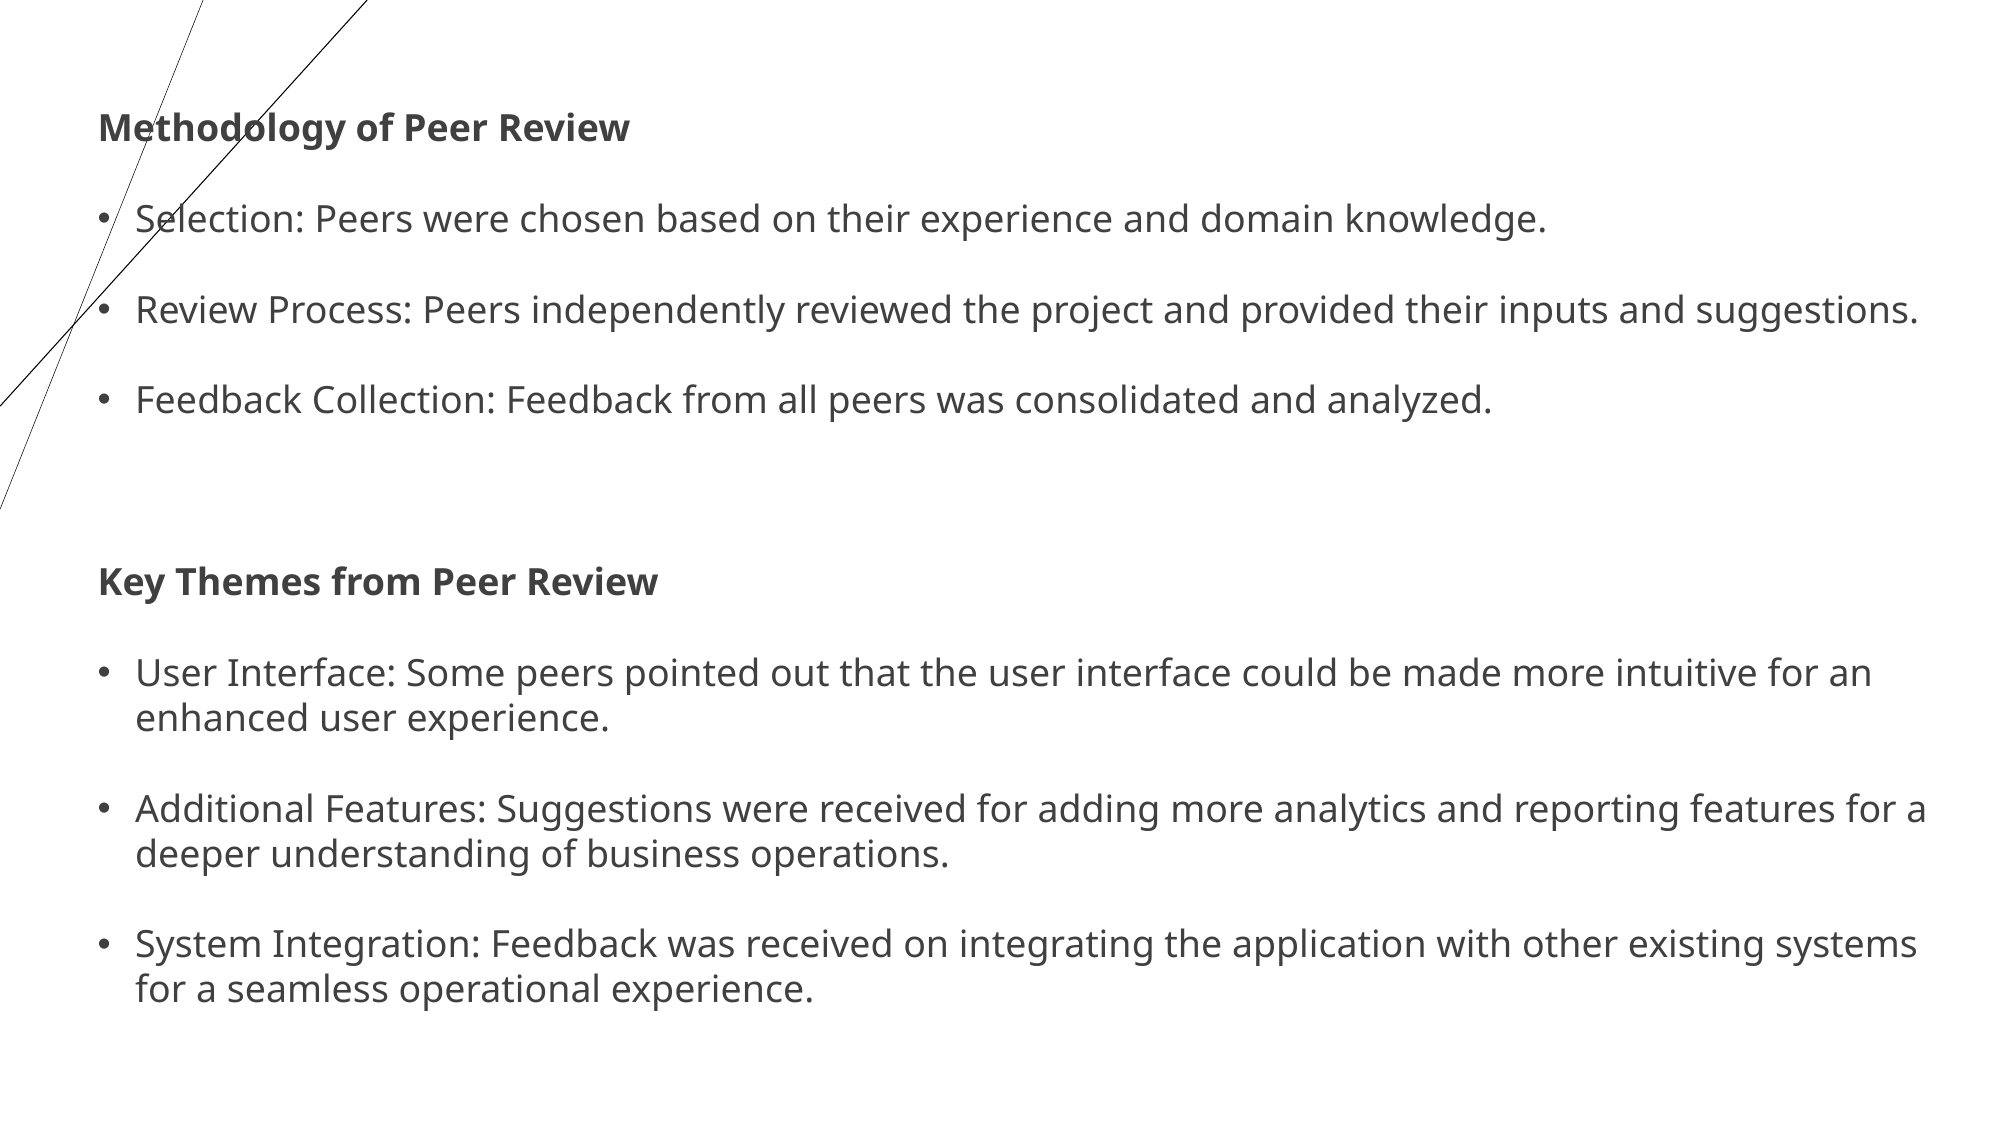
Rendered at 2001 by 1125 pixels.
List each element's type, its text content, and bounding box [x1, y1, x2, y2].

text_box Methodology of Peer Review Selection: Peers were chosen based on their experience and domain knowledge. Review Process: Peers independently reviewed the project and provided their inputs and suggestions. Feedback Collection: Feedback from all peers was consolidated and analyzed. Key Themes from Peer Review User Interface: Some peers pointed out that the user interface could be made more intuitive for an enhanced user experience. Additional Features: Suggestions were received for adding more analytics and reporting features for a deeper understanding of business operations. System Integration: Feedback was received on integrating the application with other existing systems for a seamless operational experience. [82, 96, 1976, 1107]
